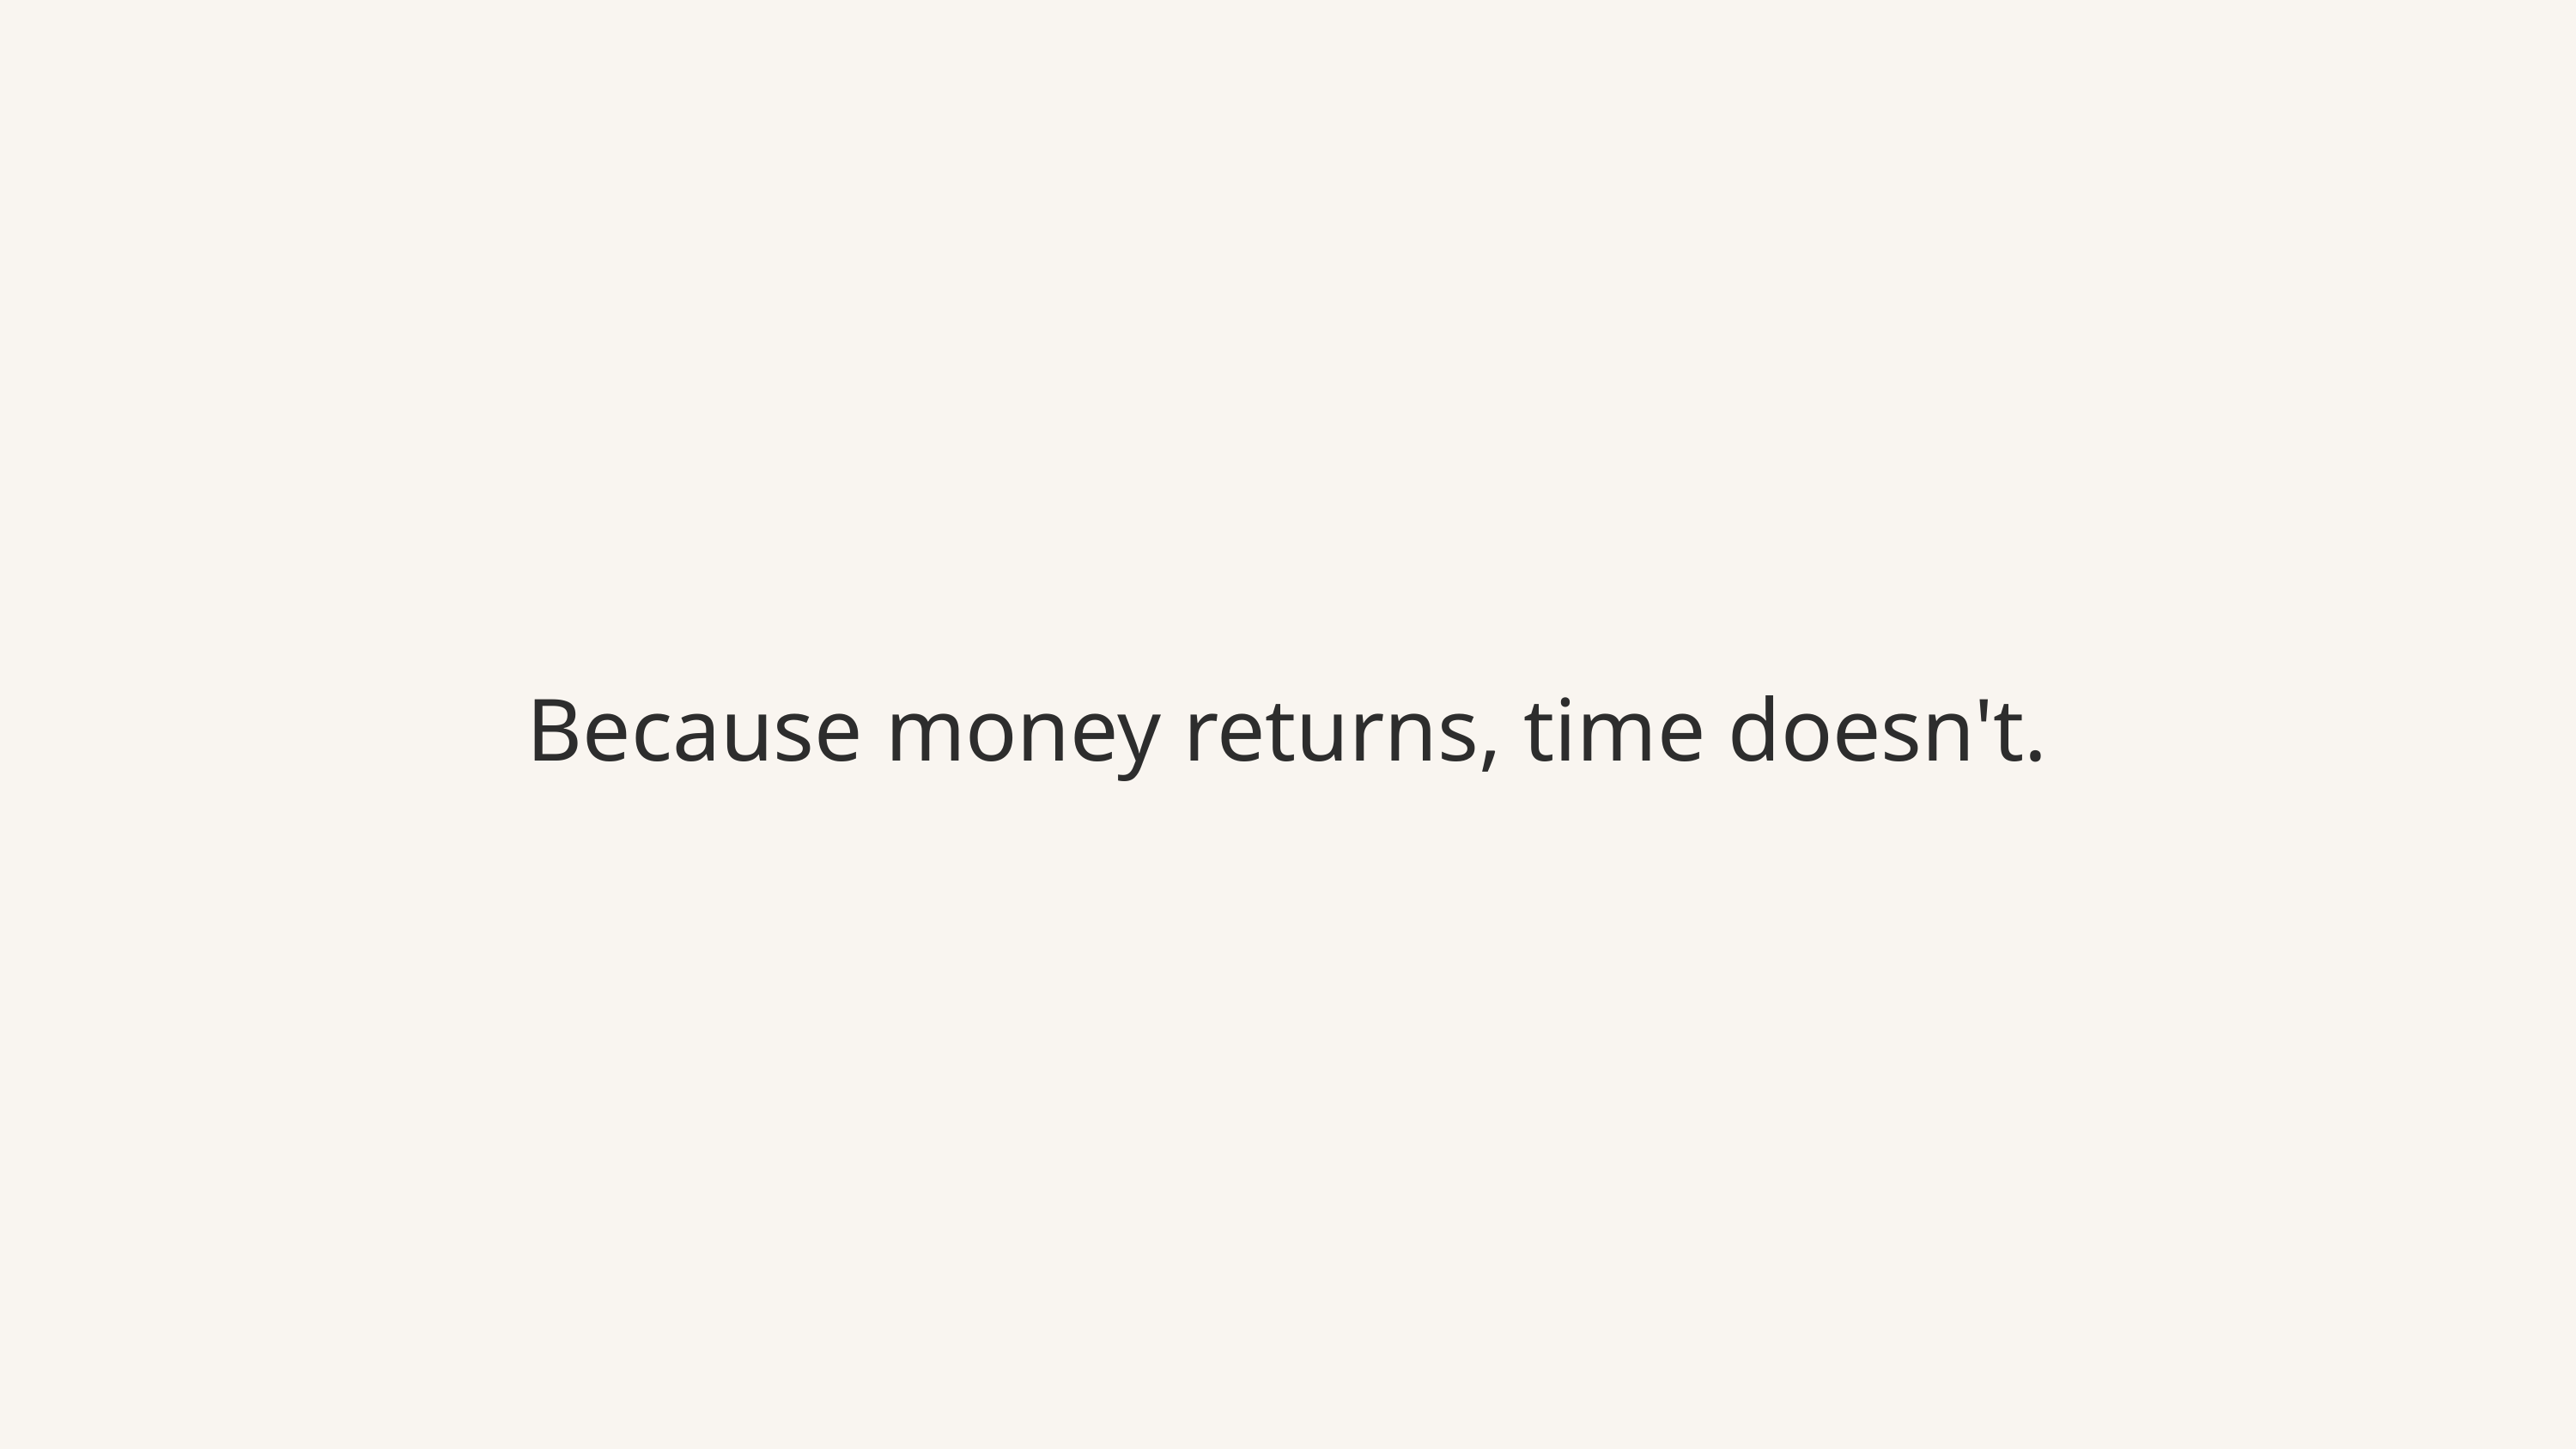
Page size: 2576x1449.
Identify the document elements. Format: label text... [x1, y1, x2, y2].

text_box Because money returns, time doesn't. [392, 658, 2184, 779]
